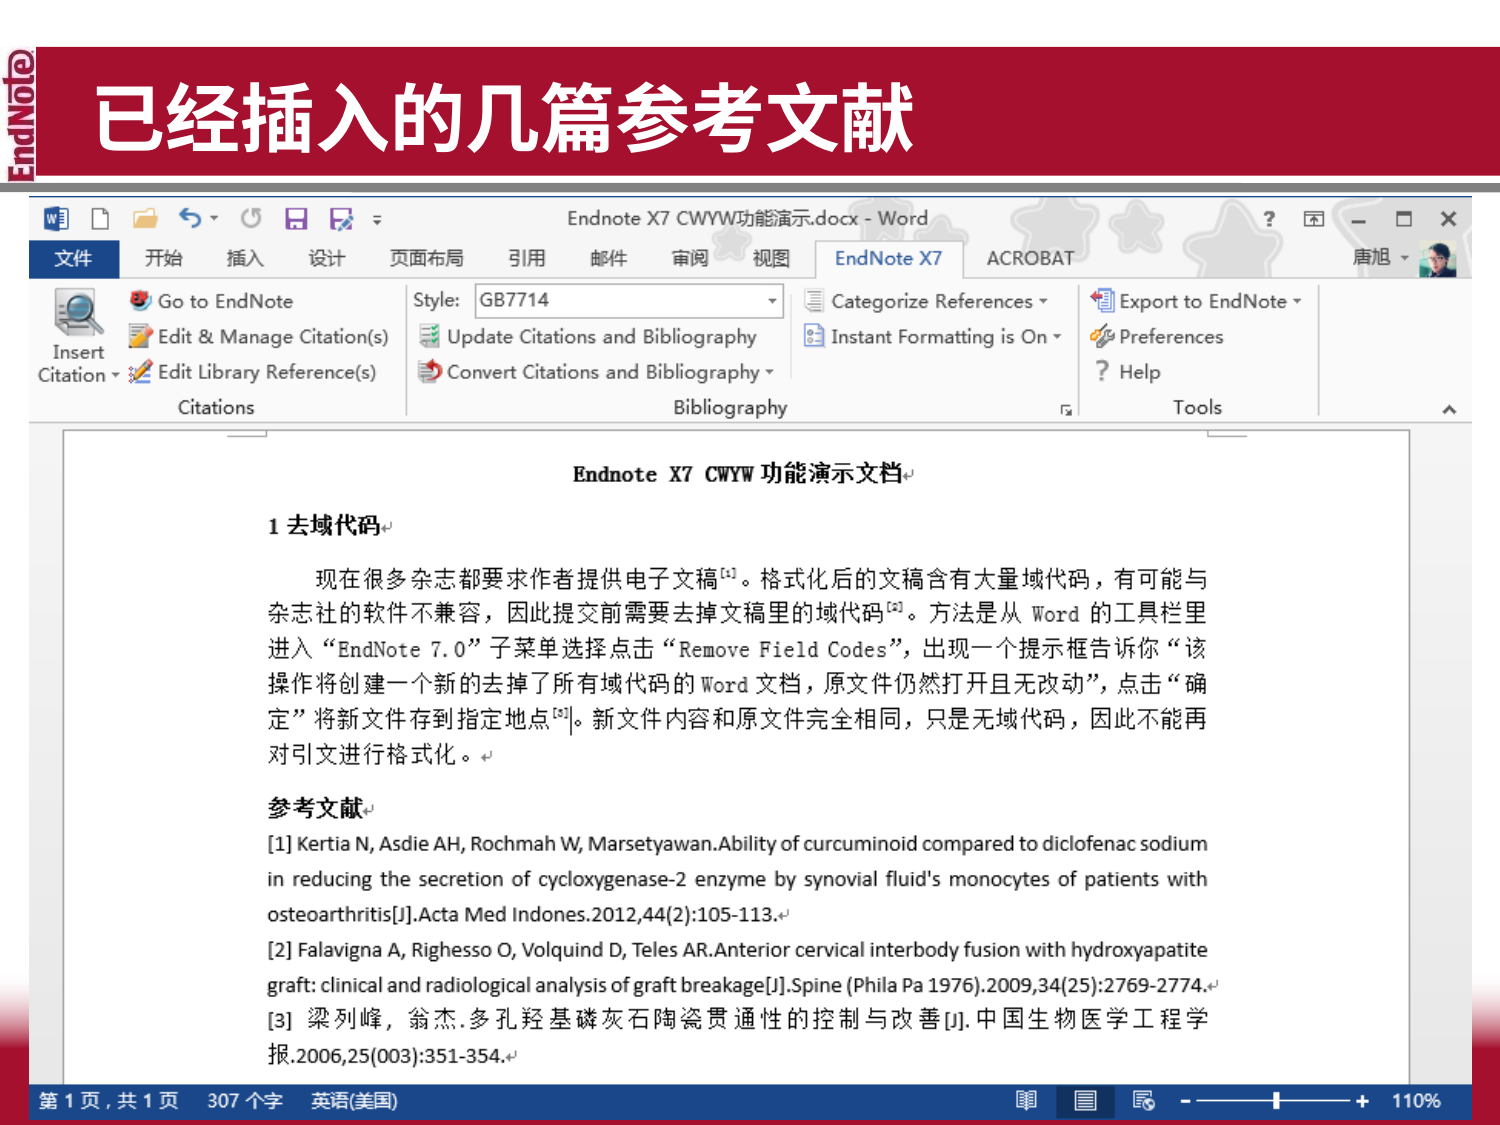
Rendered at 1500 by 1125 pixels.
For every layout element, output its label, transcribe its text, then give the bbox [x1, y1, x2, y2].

picture [29, 195, 1472, 1121]
picture [0, 46, 36, 182]
title 已经插入的几篇参考文献 [74, 44, 1426, 188]
